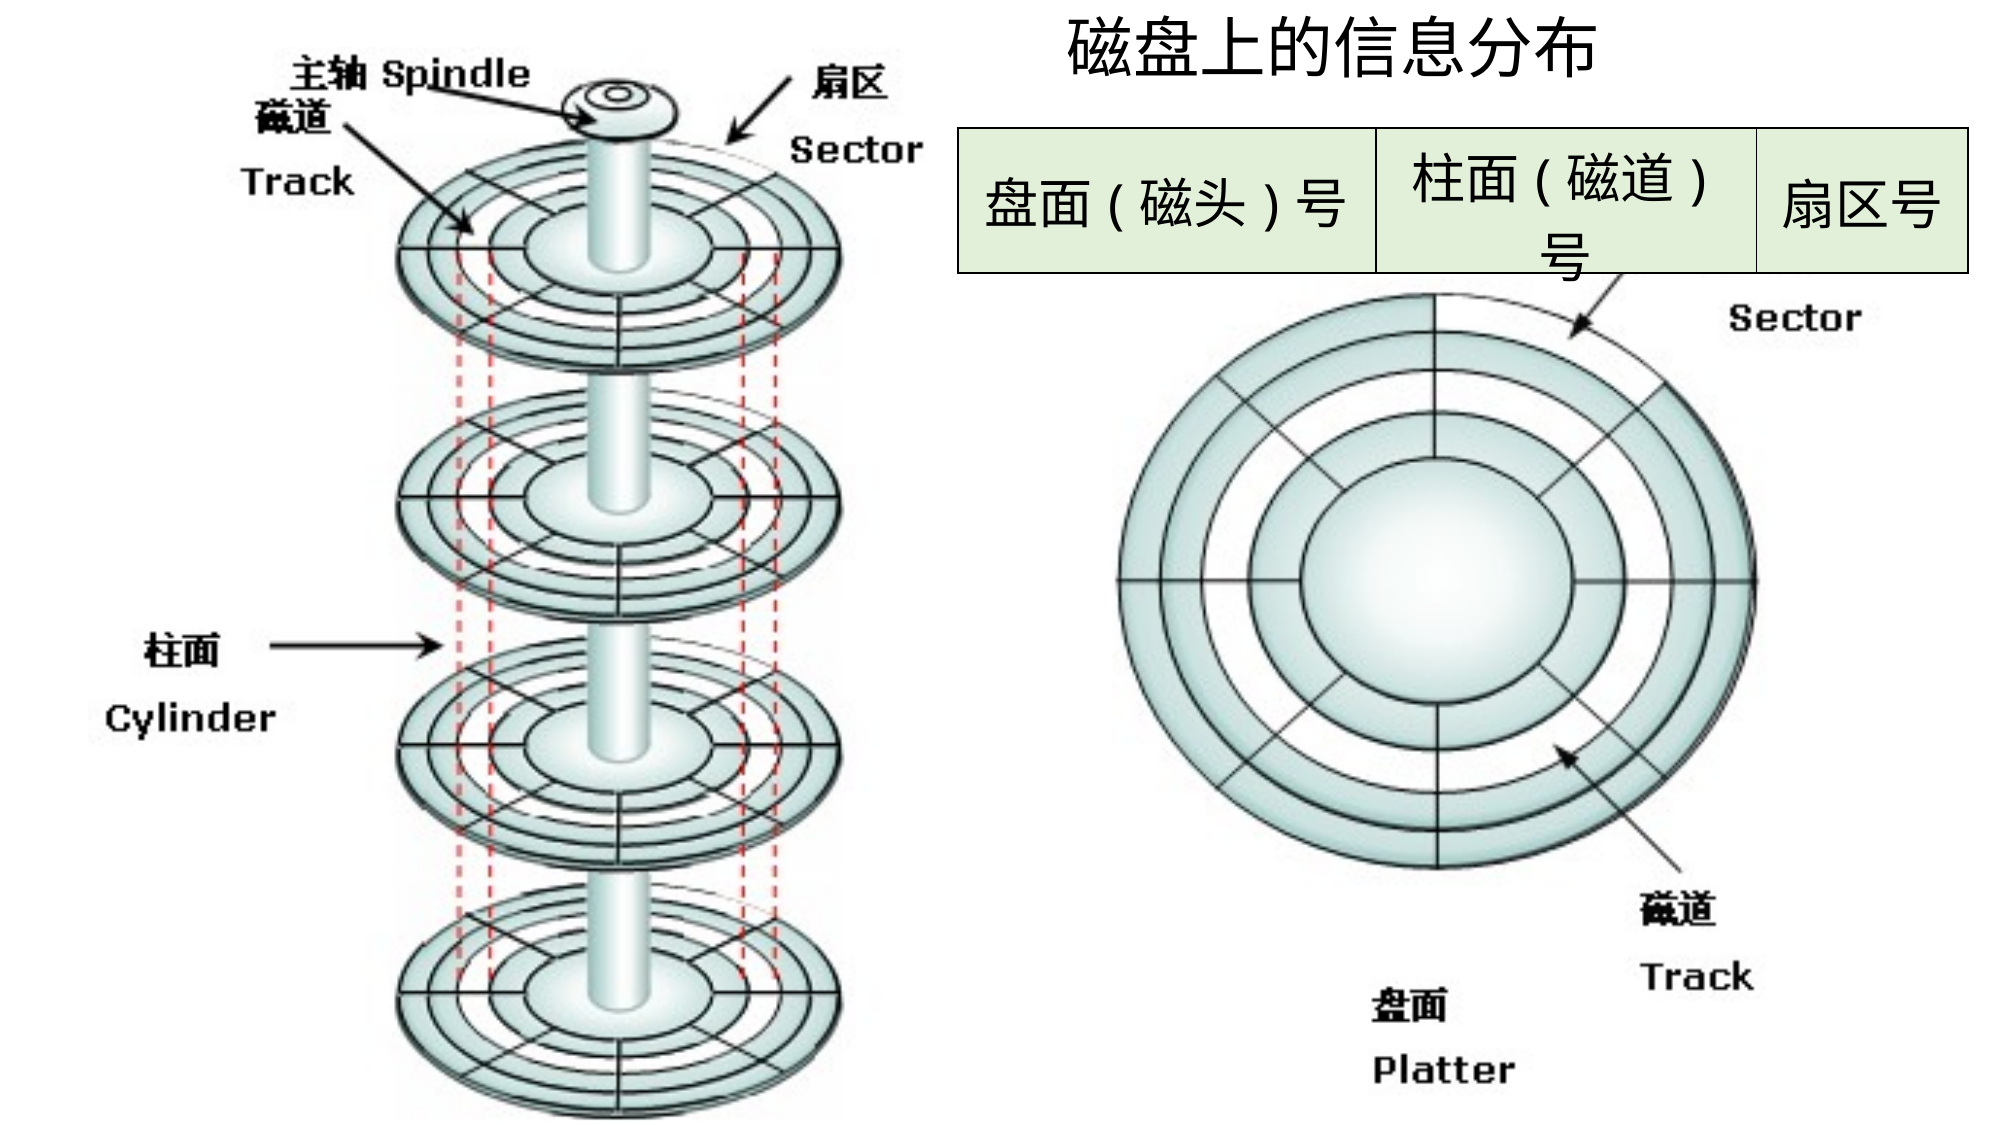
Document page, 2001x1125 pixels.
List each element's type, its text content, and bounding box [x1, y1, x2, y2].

picture [87, 46, 1912, 1123]
table_header 扇区号 [1912, 129, 1967, 272]
text_box 磁盘上的信息分布 [928, 0, 1739, 47]
